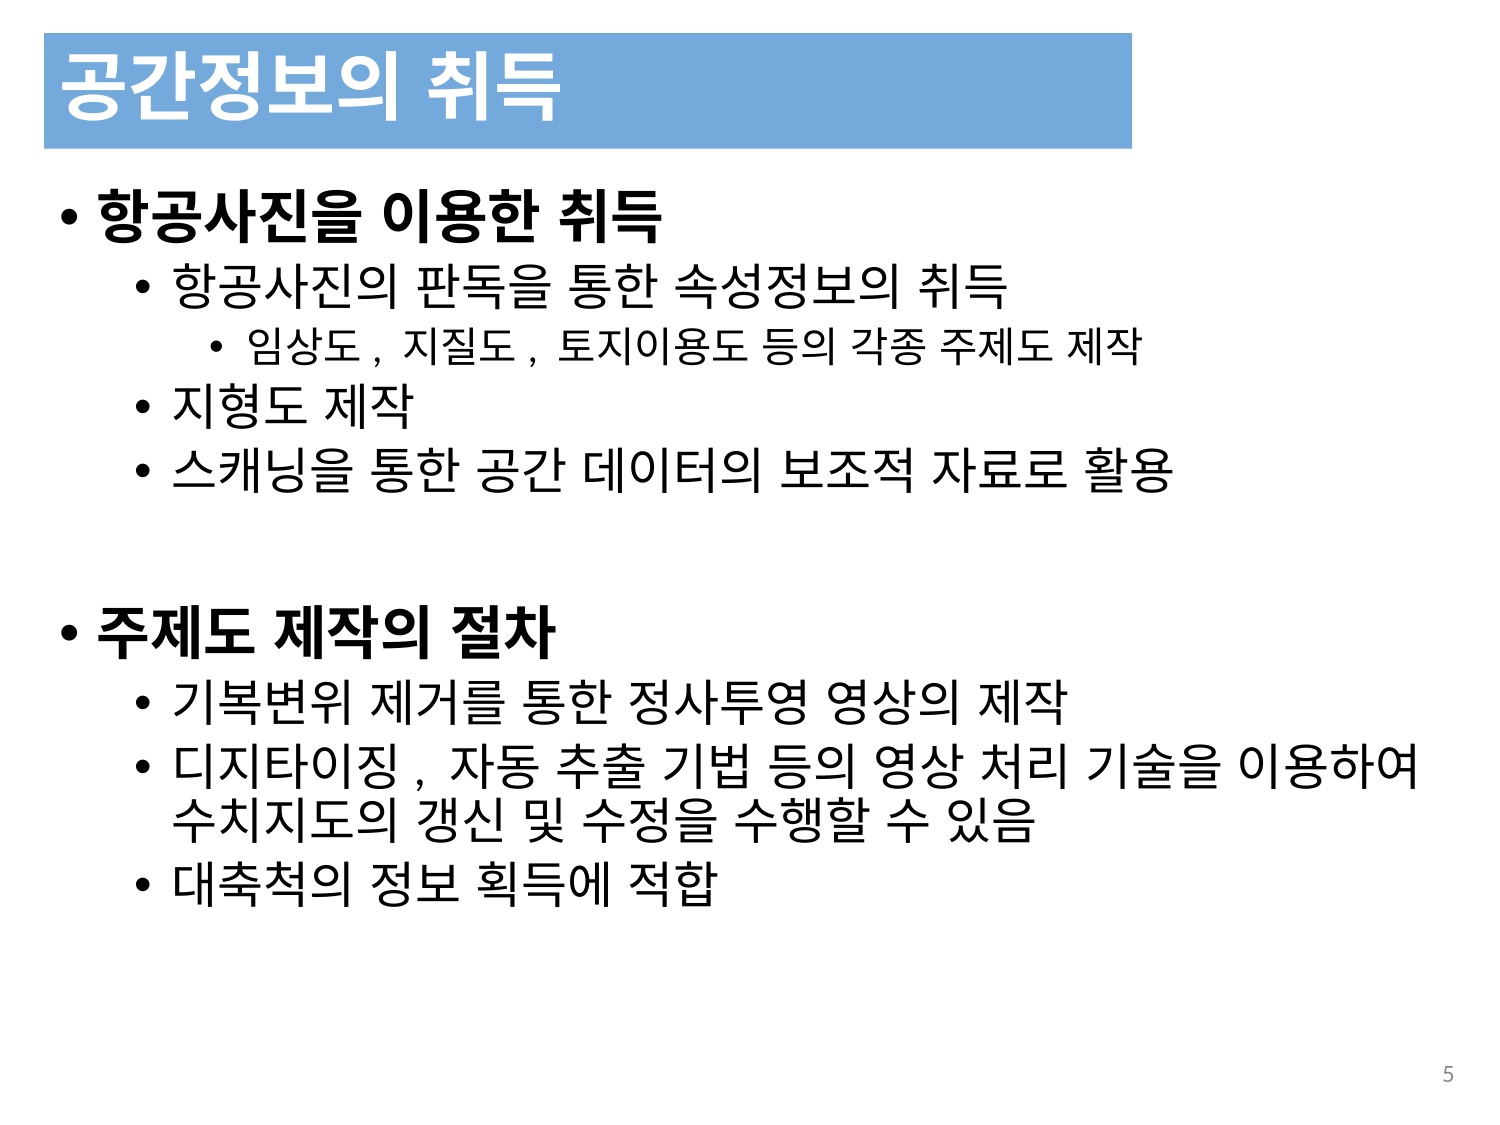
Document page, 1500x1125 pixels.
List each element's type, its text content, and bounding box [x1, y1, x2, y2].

list 항공사진을 이용한 취득 항공사진의 판독을 통한 속성정보의 취득 임상도, 지질도, 토지이용도 등의 각종 주제도 제작 지형도 제작 스캐닝을 통한 공간 데이터의 보조적 자료로 활용 주제도 제작의 절차 기복변위 제거를 통한 정사투영 영상의 제작 디지타이징, 자동 추출 기법 등의 영상 처리 기술을 이용하여 수치지도의 갱신 및 수정을 수행할 수 있음 대축척의 정보 획득에 적합 [44, 181, 1440, 1006]
slide_number 314 [1132, 1042, 1470, 1103]
list 공간정보의 취득 [44, 33, 1133, 149]
